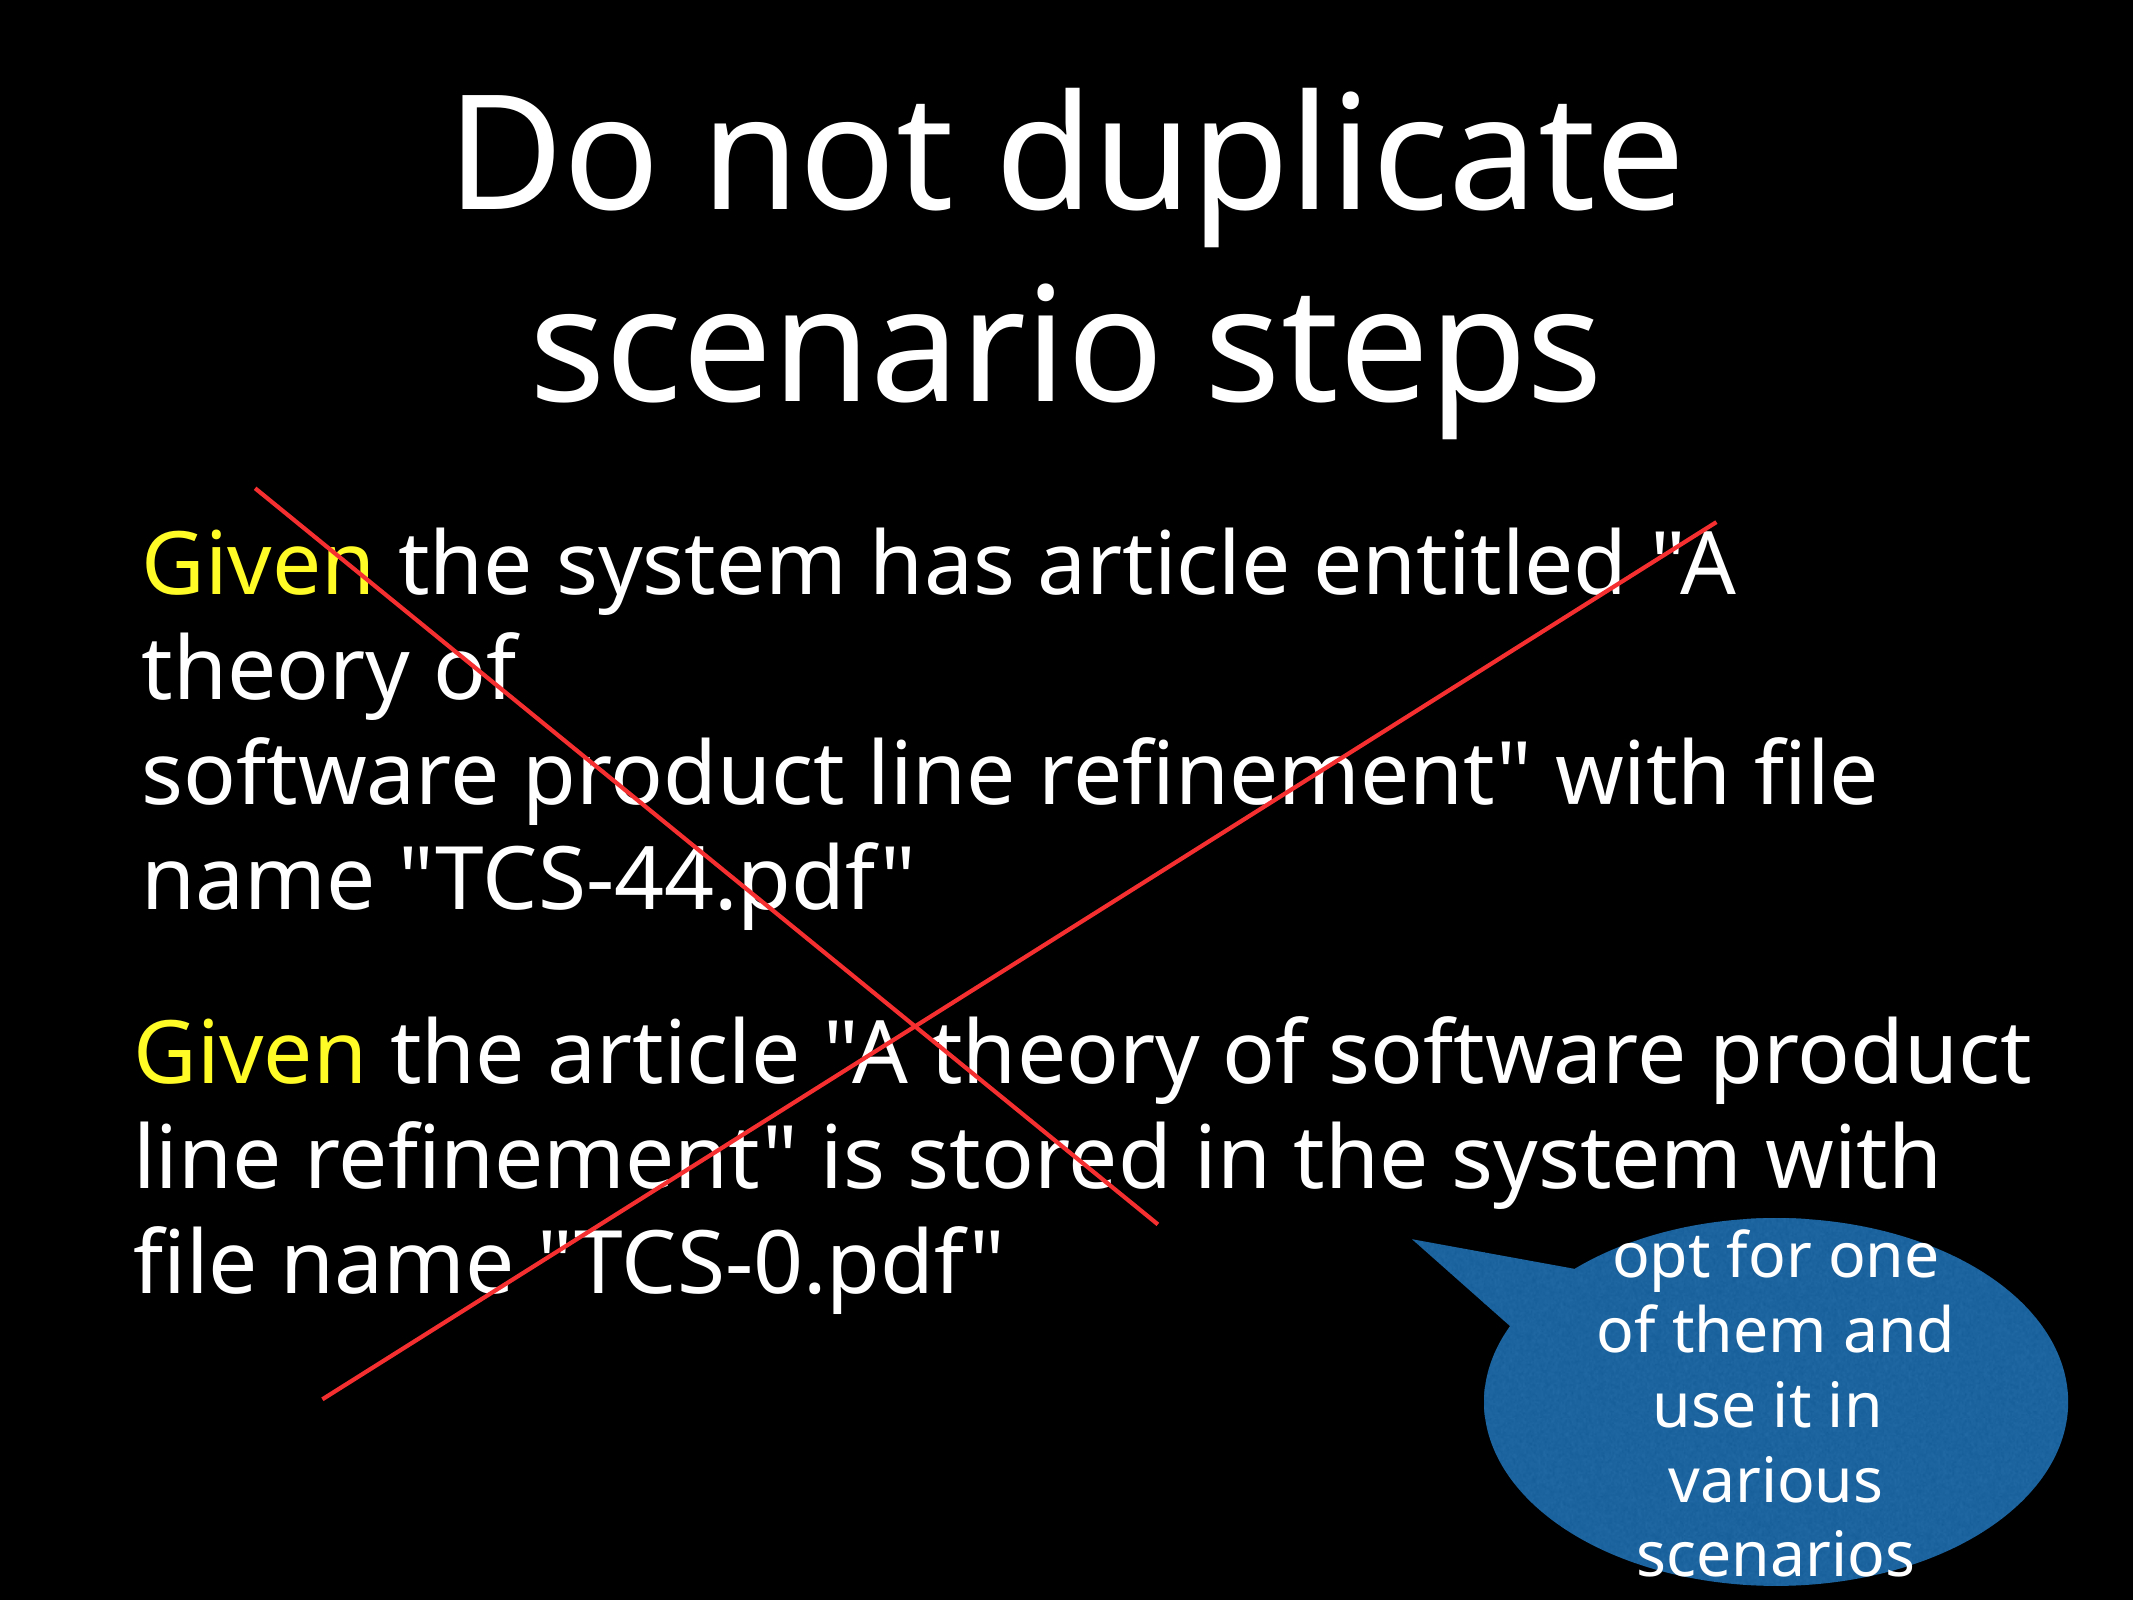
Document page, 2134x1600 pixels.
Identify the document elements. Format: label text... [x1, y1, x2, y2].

text_box Given the system has article entitled "A theory of software product line refinement" with file name "TCS-44.pdf" [133, 498, 2036, 935]
text_box opt for one of them and use it in various scenarios [1412, 1218, 2069, 1586]
text_box Given the article "A theory of software product line refinement" is stored in the system with file name "TCS-0.pdf" [125, 987, 2044, 1425]
title Do not duplicate scenario steps [207, 41, 1926, 443]
